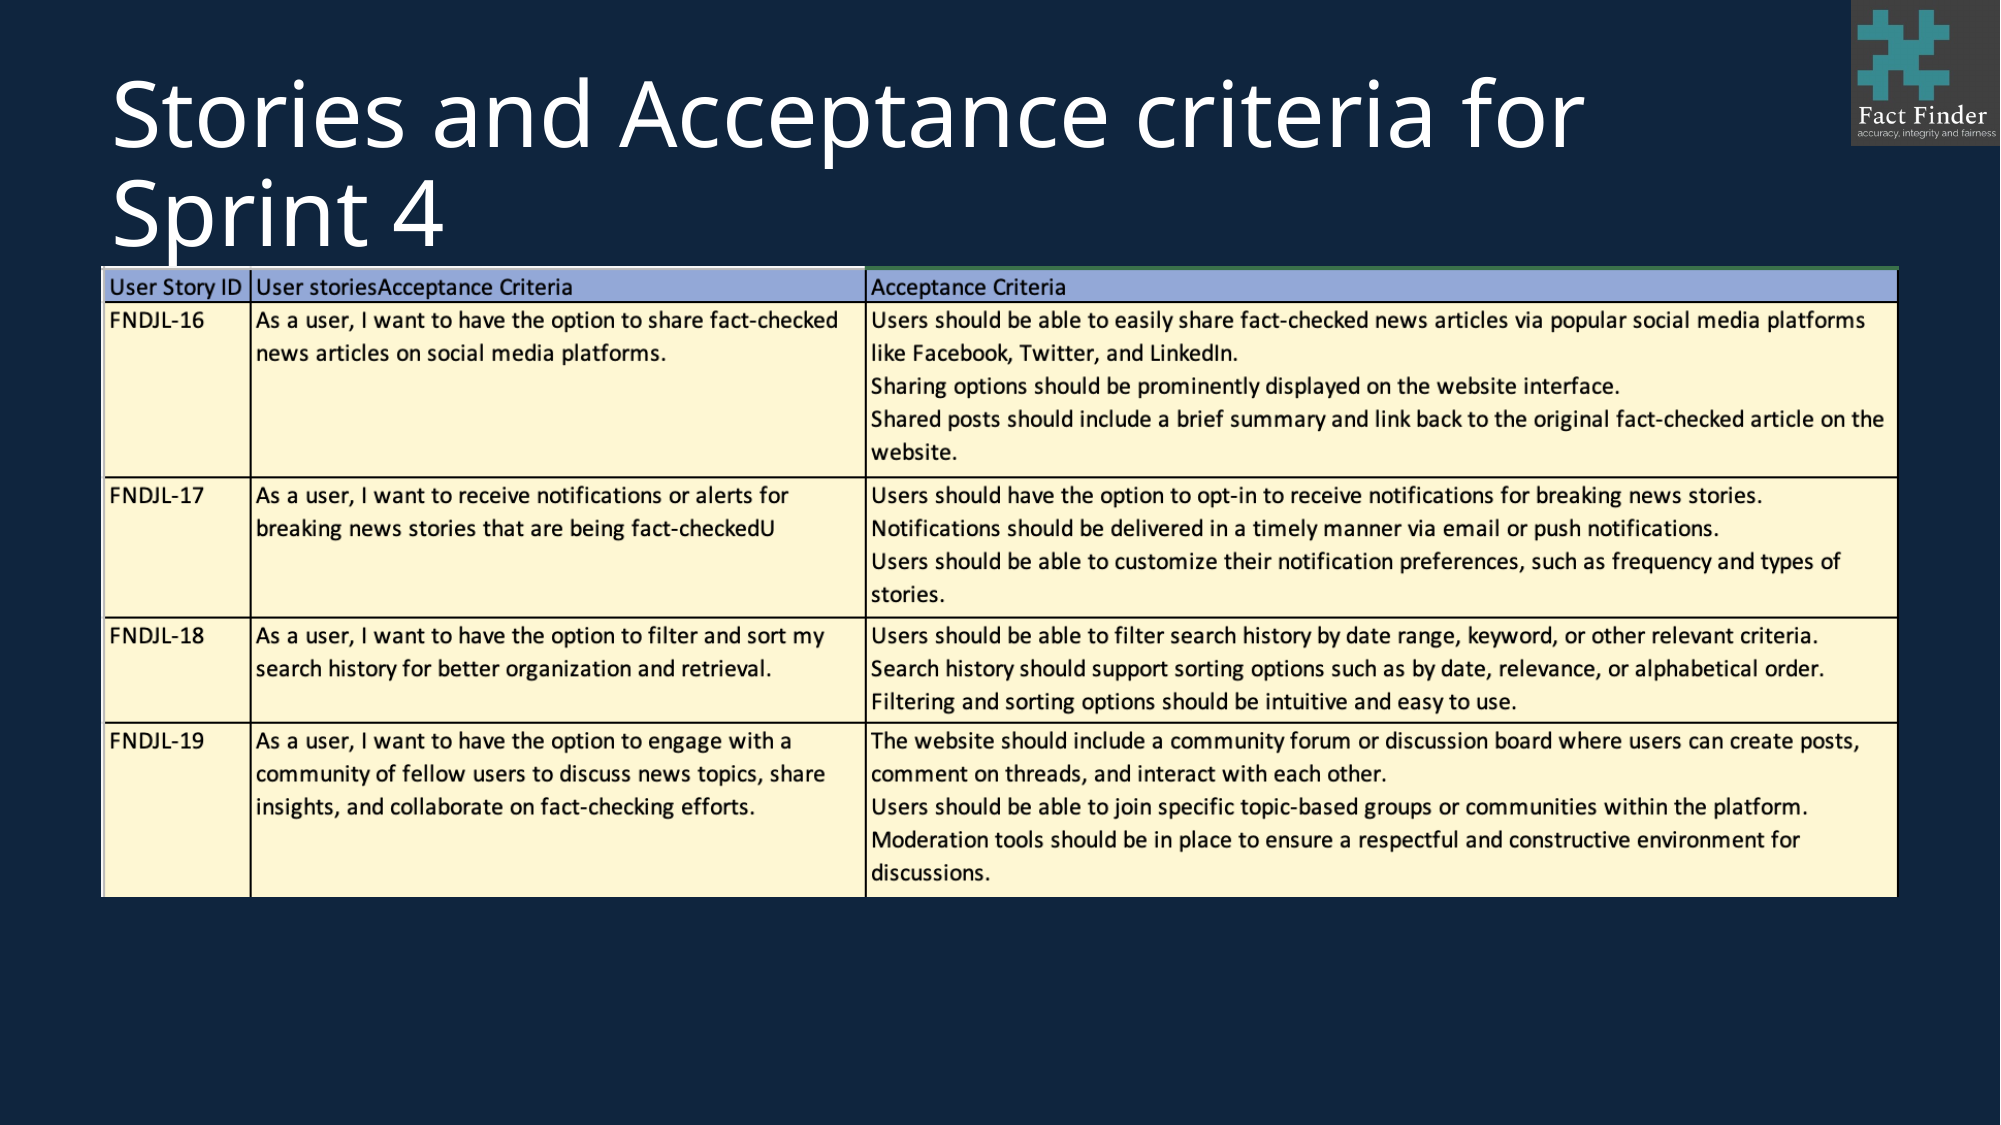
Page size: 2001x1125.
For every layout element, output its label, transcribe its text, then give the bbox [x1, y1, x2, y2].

title Stories and Acceptance criteria for Sprint 4 [96, 69, 1822, 267]
picture [101, 266, 1899, 897]
picture [1851, 0, 2000, 146]
